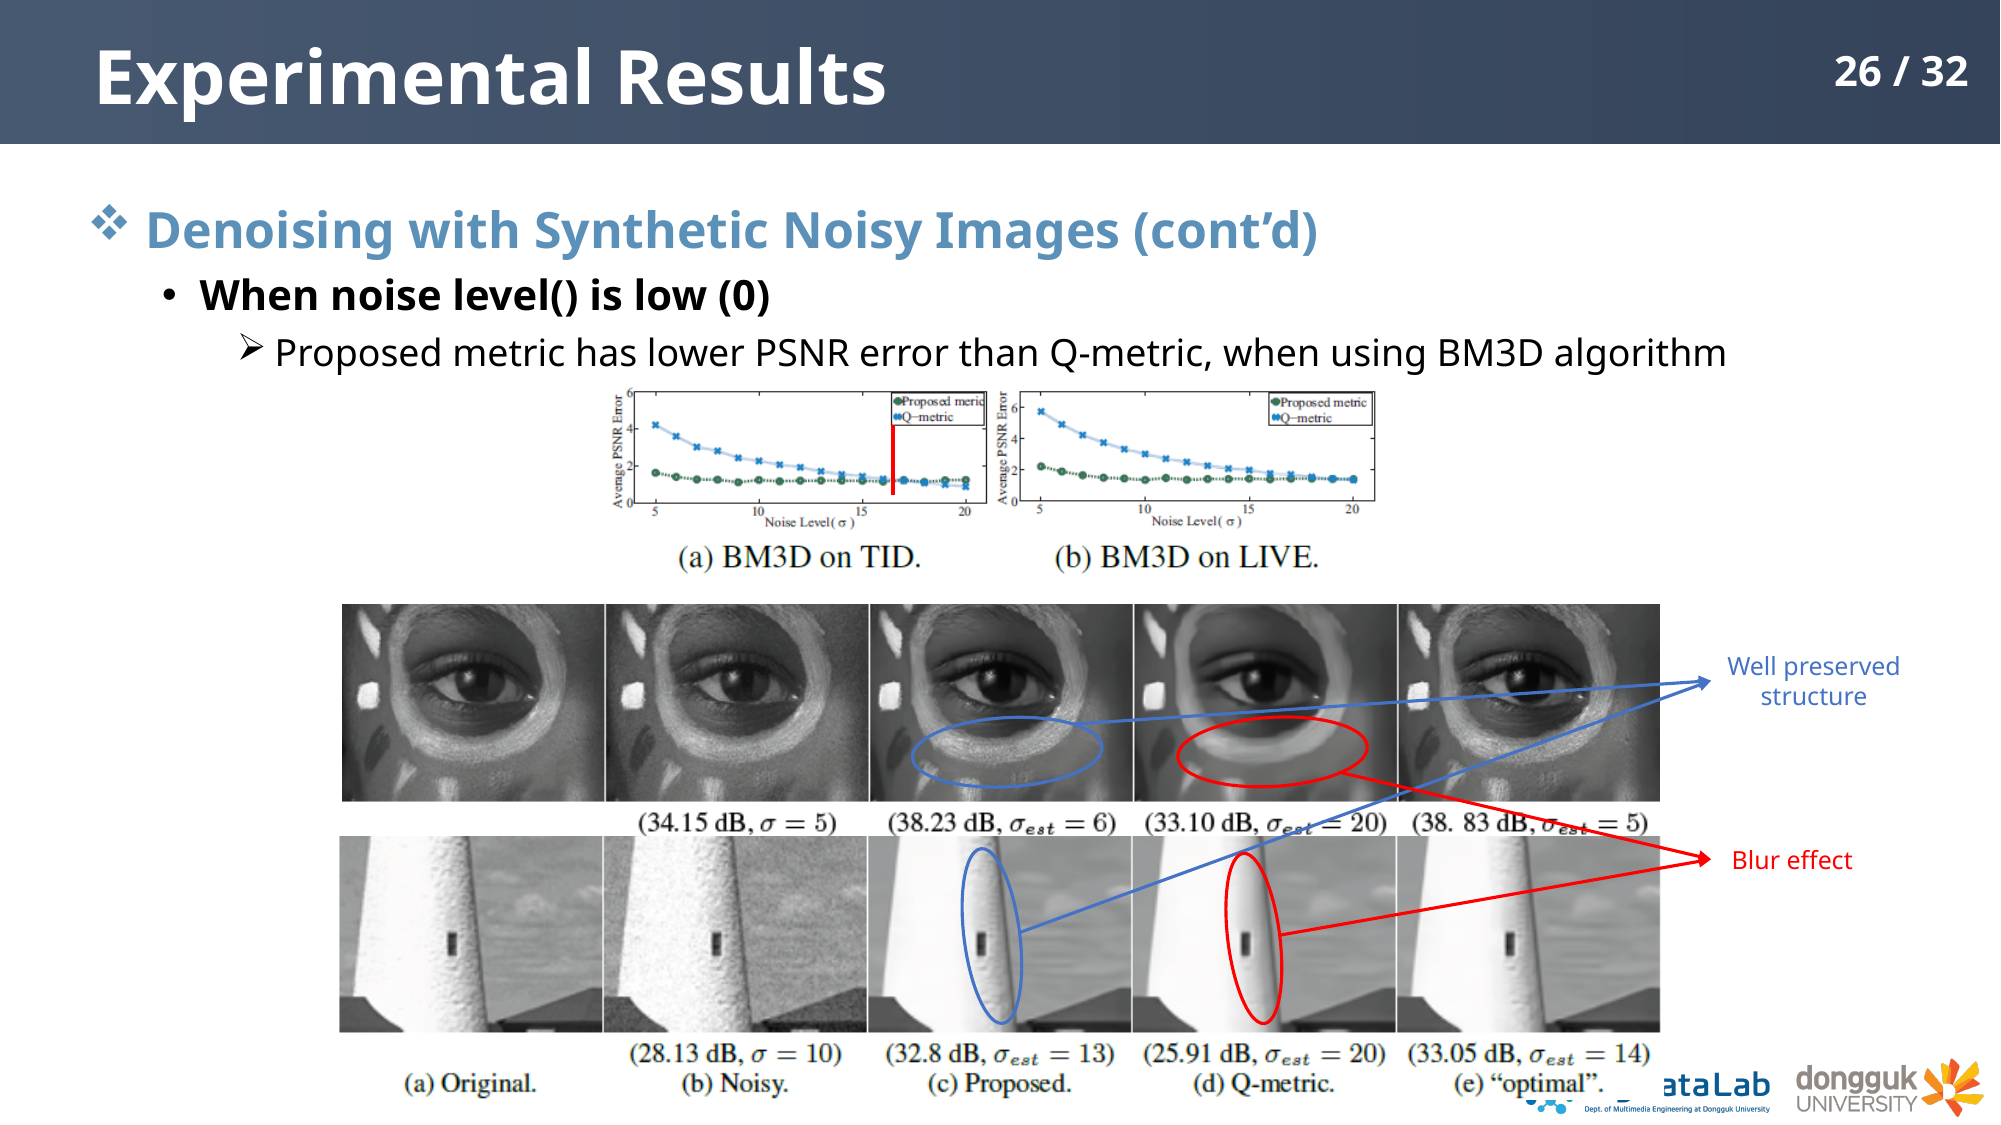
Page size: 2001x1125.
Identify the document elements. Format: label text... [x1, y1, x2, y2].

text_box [599, 384, 1385, 582]
picture [335, 604, 1770, 1114]
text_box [1019, 681, 1712, 933]
slide_number 26 / 32 [1769, 21, 1984, 126]
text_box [1279, 859, 1711, 936]
text_box Well preserved structure [1711, 643, 1918, 718]
text_box Blur effect [1712, 836, 1874, 882]
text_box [1340, 772, 1712, 860]
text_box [1072, 681, 1711, 724]
title Experimental Results [78, 21, 1935, 128]
